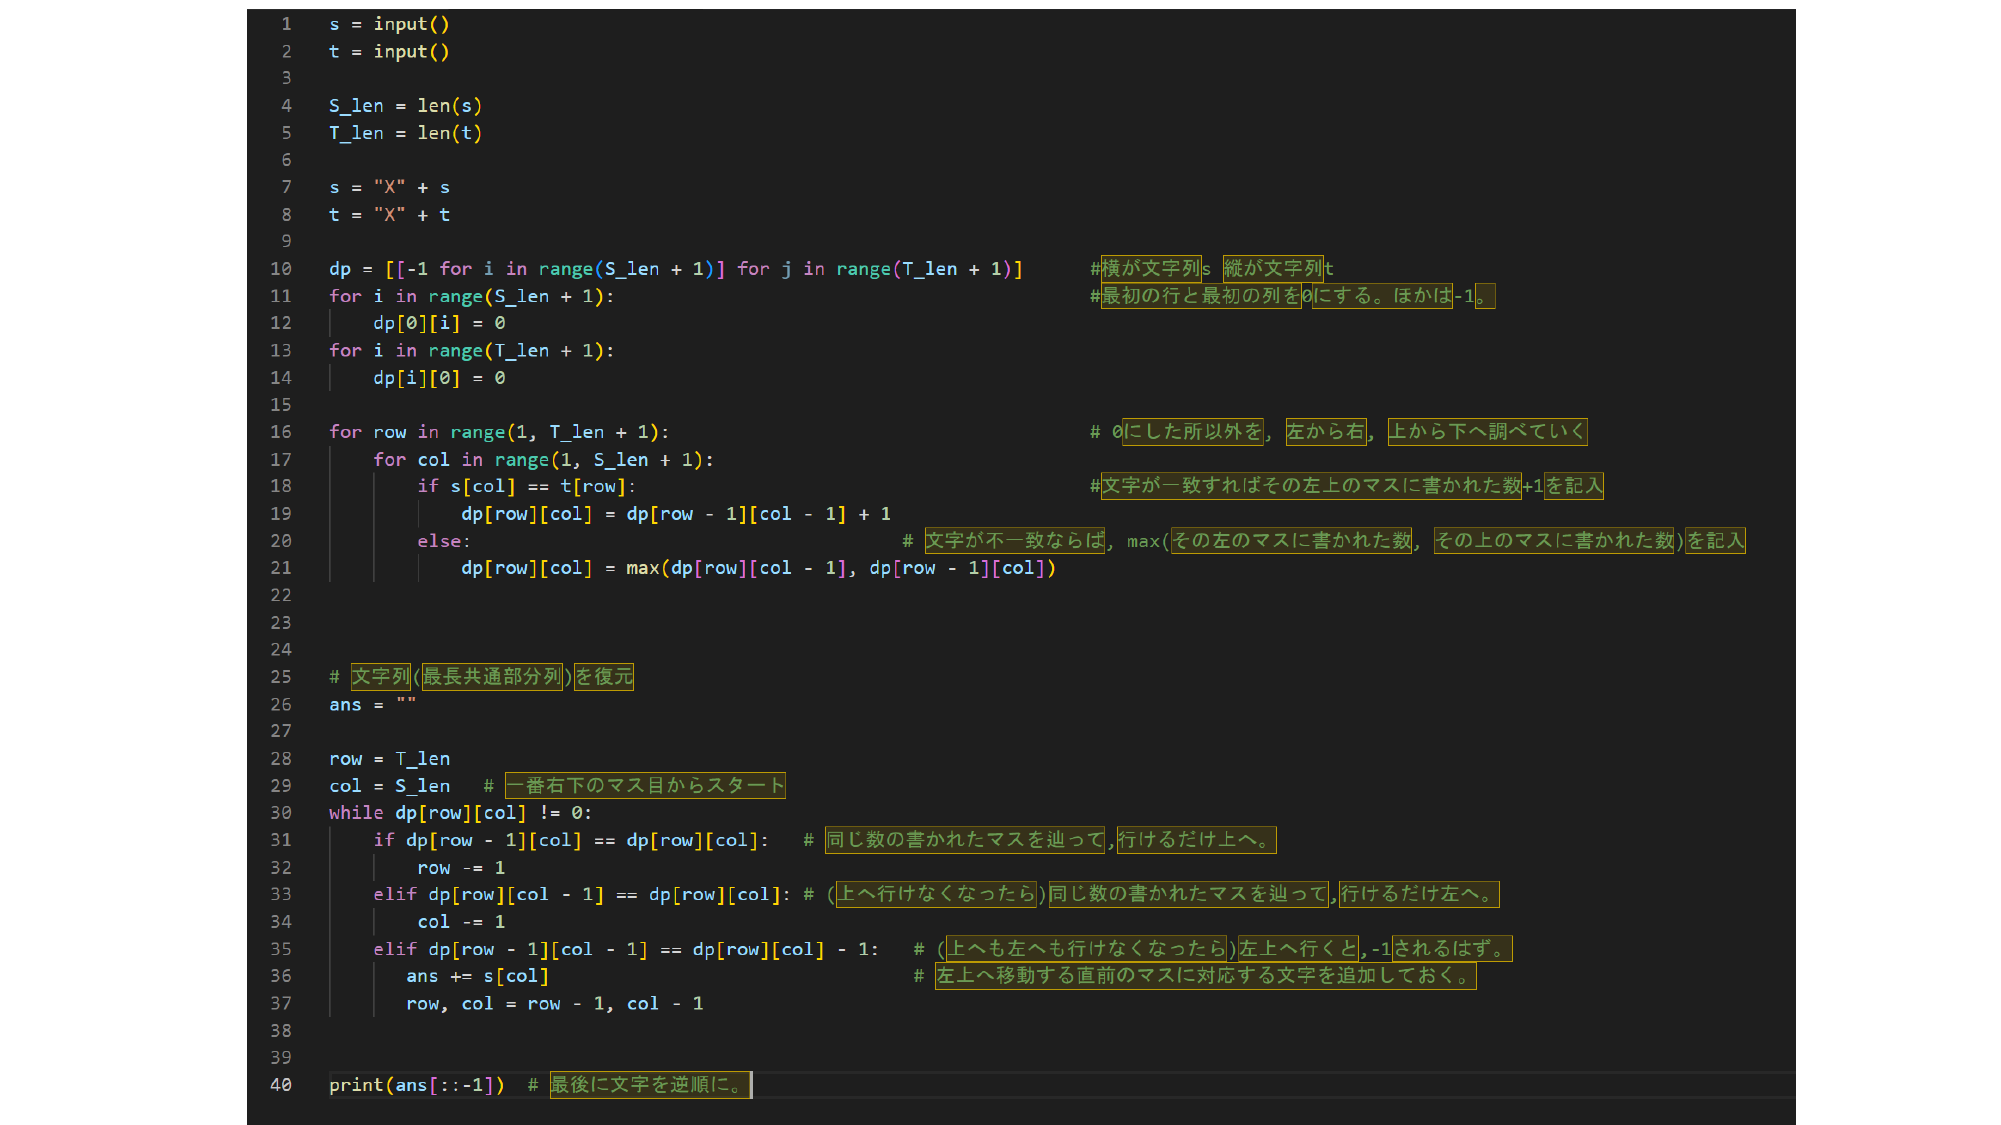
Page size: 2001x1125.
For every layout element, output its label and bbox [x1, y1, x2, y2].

picture [247, 9, 1796, 1125]
